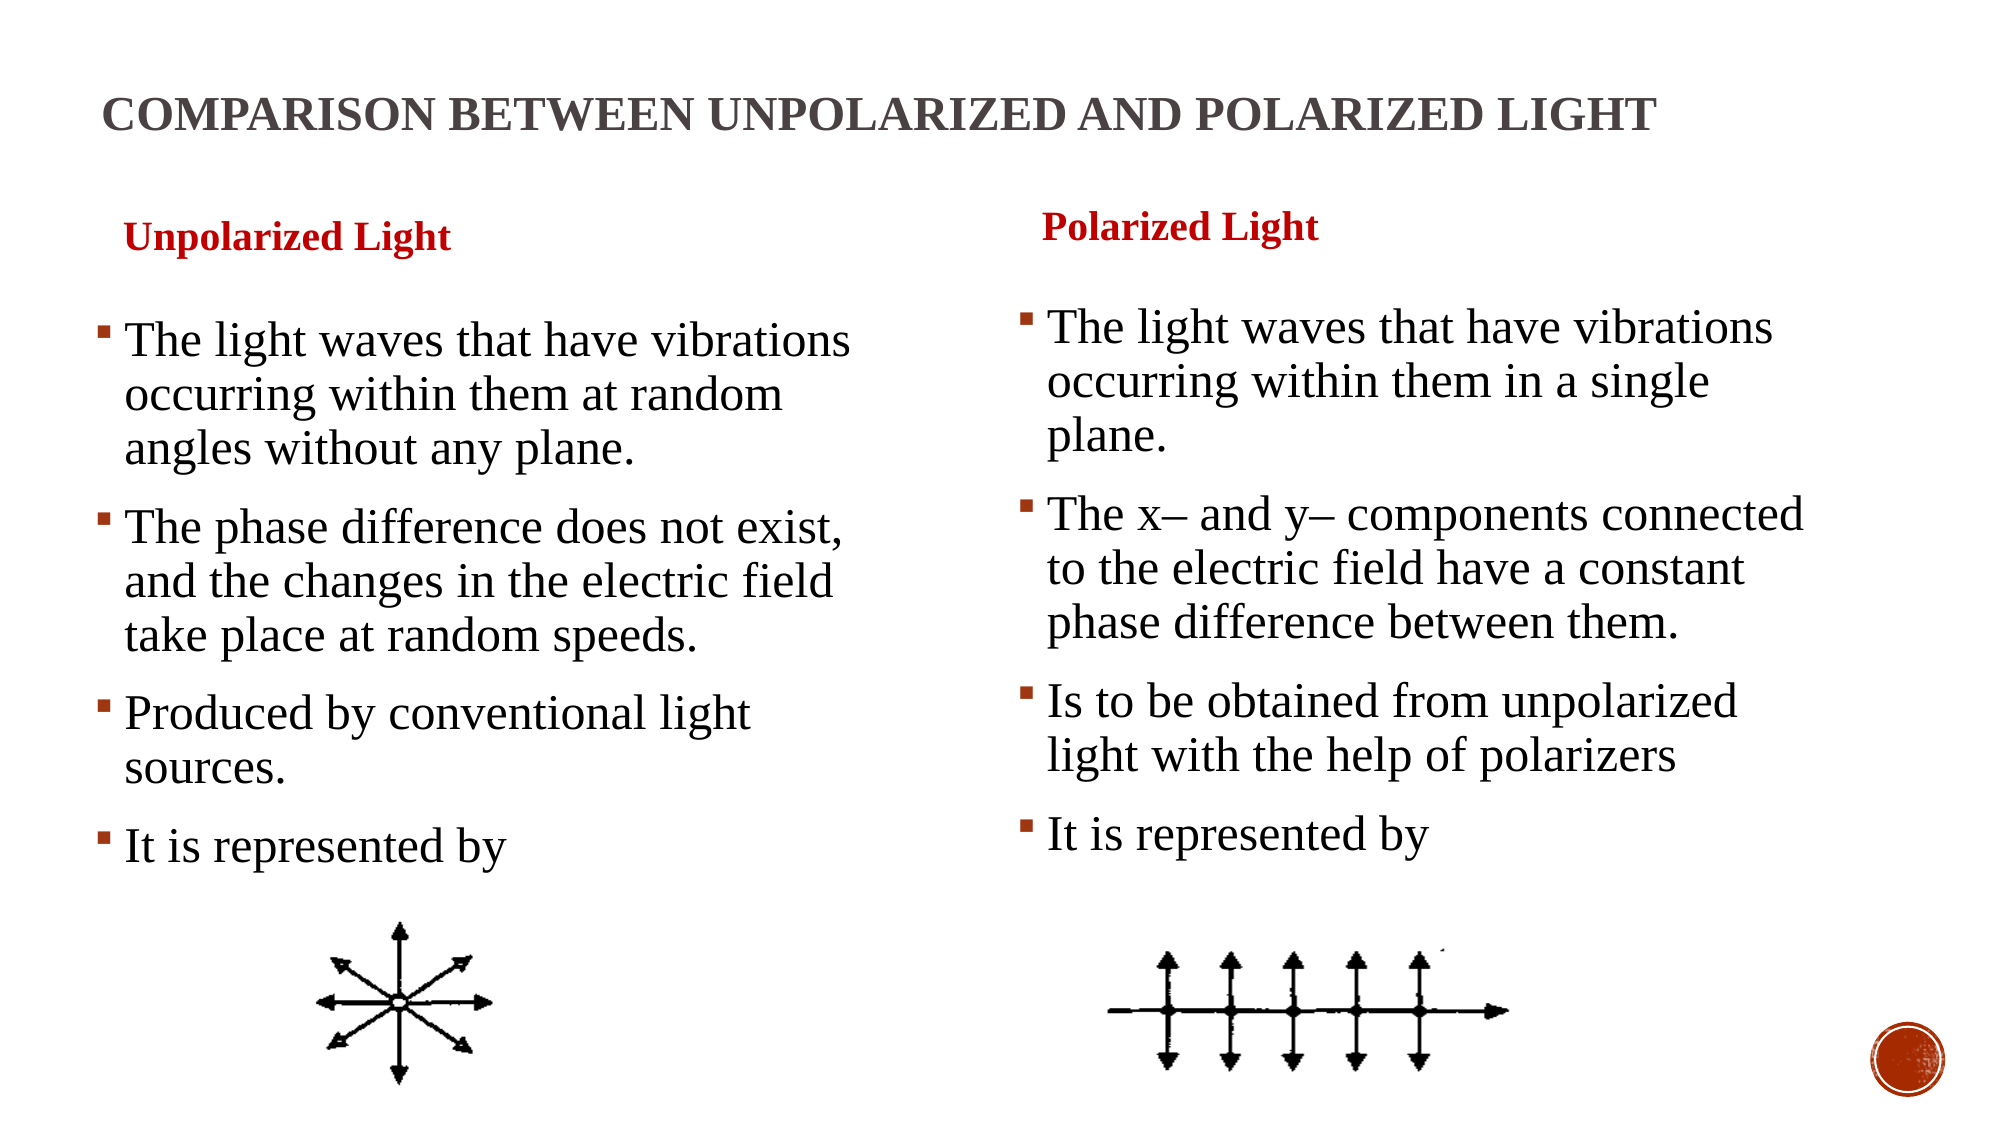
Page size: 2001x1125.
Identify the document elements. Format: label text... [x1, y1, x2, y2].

list Polarized Light [1026, 185, 1878, 270]
list Unpolarized Light [107, 201, 954, 273]
picture [292, 909, 538, 1109]
list The light waves that have vibrations occurring within them in a single plane. The x– and y– components connected to the electric field have a constant phase difference between them. Is to be obtained from unpolarized light with the help of polarizers It is represented by [1001, 293, 1853, 898]
list The light waves that have vibrations occurring within them at random angles without any plane. The phase difference does not exist, and the changes in the electric field take place at random speeds. Produced by conventional light sources. It is represented by [79, 305, 926, 910]
title Comparison between unpolarized and polarized light [85, 67, 1674, 162]
picture [1075, 921, 1525, 1109]
